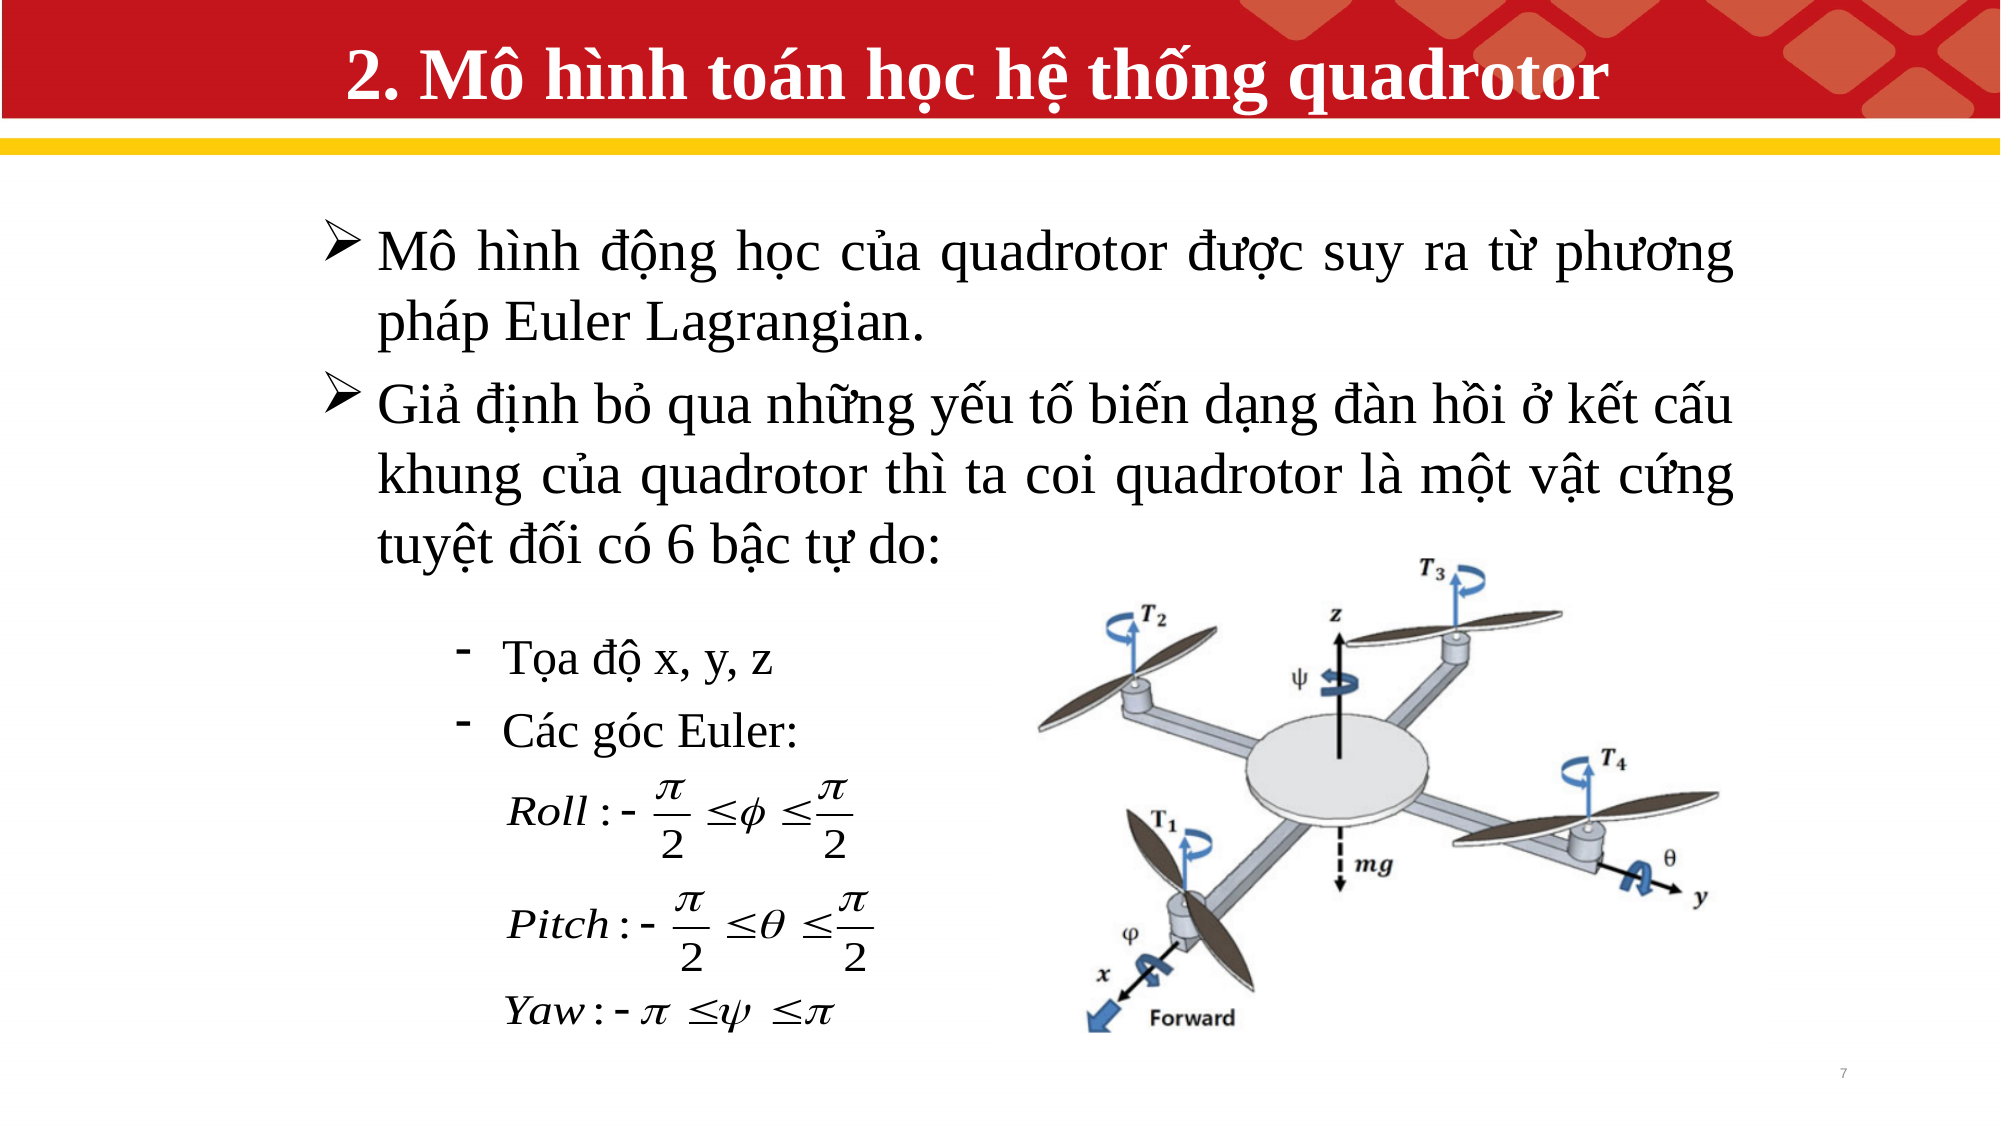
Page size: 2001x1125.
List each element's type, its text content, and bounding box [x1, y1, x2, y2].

text_box Tọa độ x, y, z Các góc Euler: [440, 617, 861, 885]
slide_number 7 [1412, 1042, 1863, 1103]
text_box Mô hình động học của quadrotor được suy ra từ phương pháp Euler Lagrangian. Giả định bỏ qua những yếu tố biến dạng đàn hồi ở kết cấu khung của quadrotor thì ta coi quadrotor là một vật cứng tuyệt đối có 6 bậc tự do: [306, 205, 1750, 643]
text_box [498, 759, 882, 1043]
picture [0, 0, 2001, 1125]
title 2. Mô hình toán học hệ thống quadrotor [330, 0, 1647, 163]
